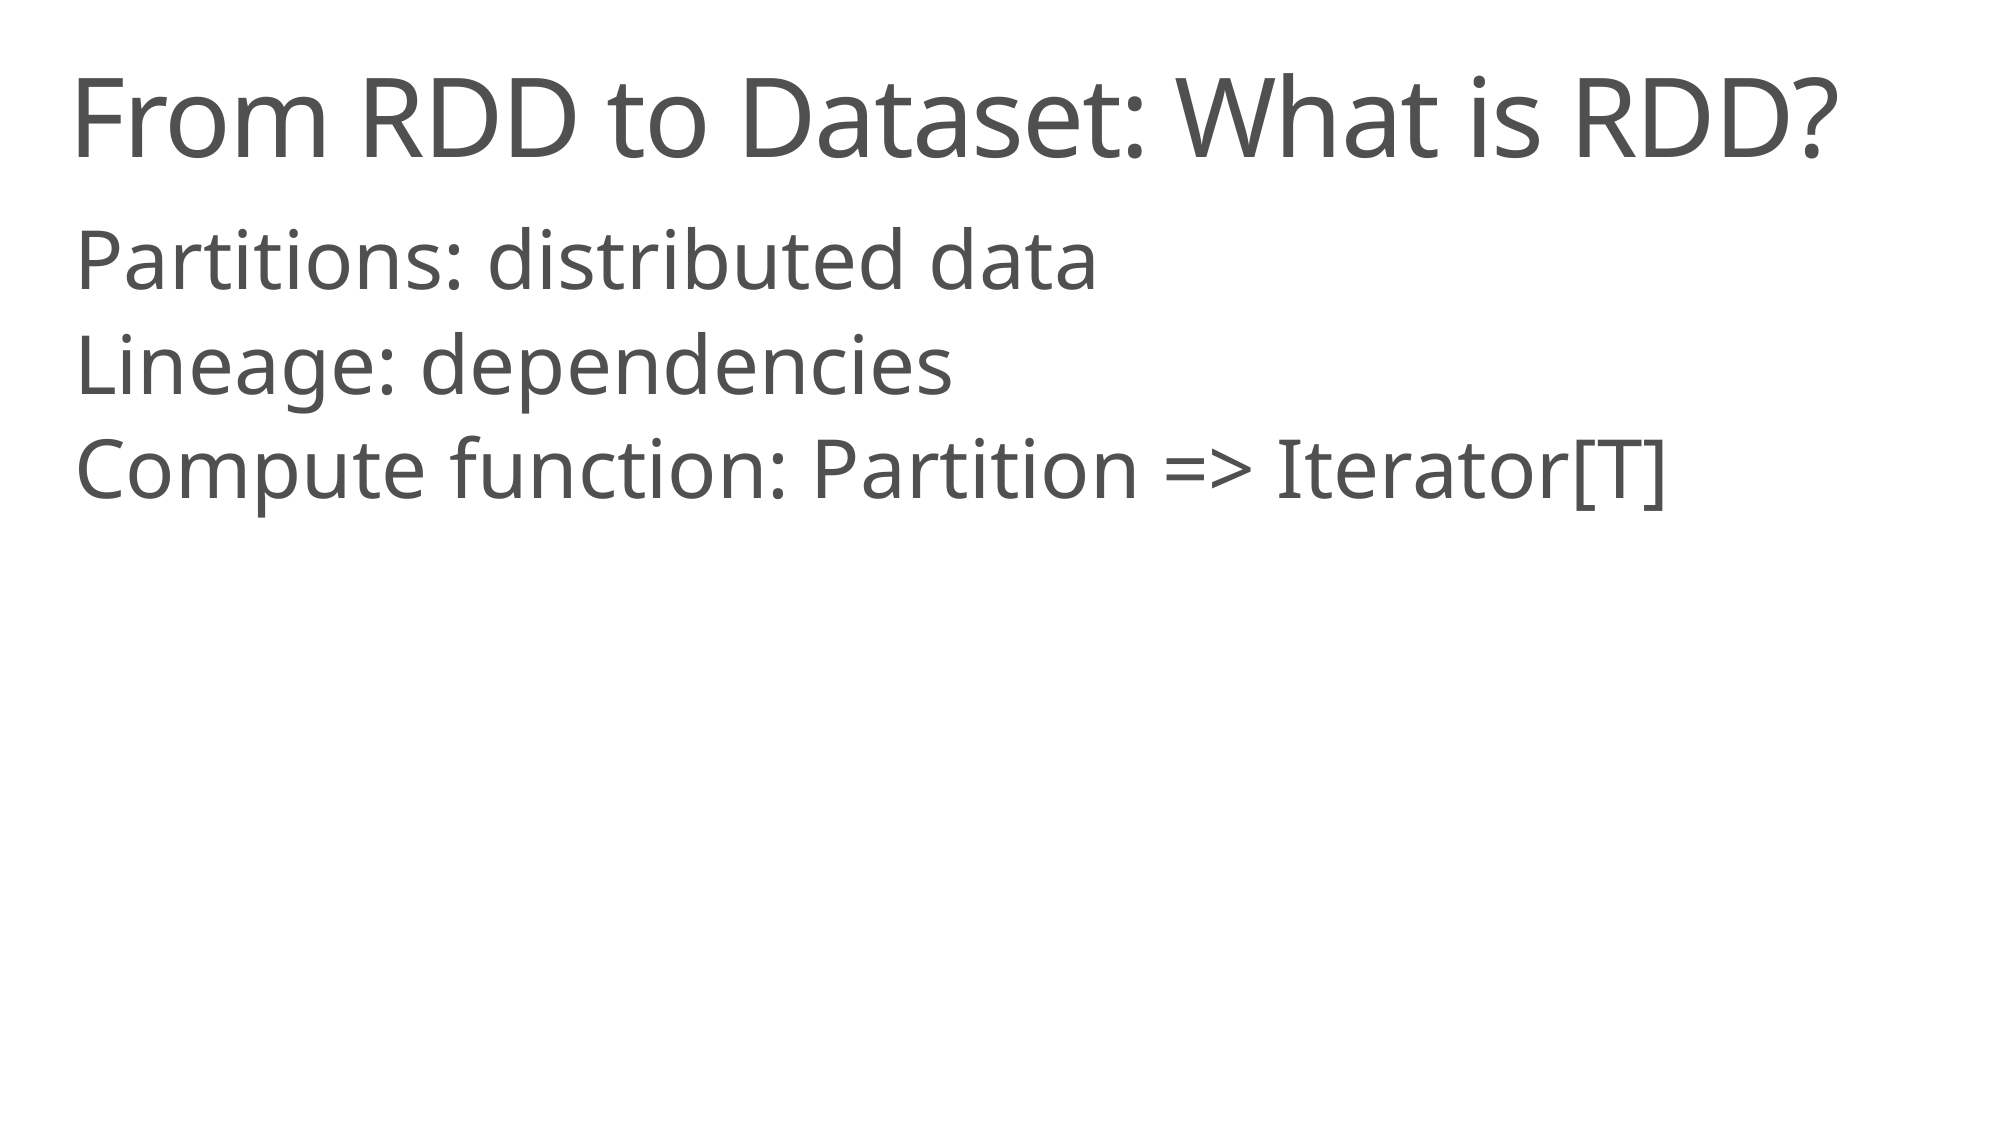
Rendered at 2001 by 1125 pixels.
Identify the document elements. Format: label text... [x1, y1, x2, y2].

list Partitions: distributed data Lineage: dependencies Compute function: Partition => Iterator[T] [44, 195, 1956, 532]
title From RDD to Dataset: What is RDD? [44, 47, 1957, 196]
